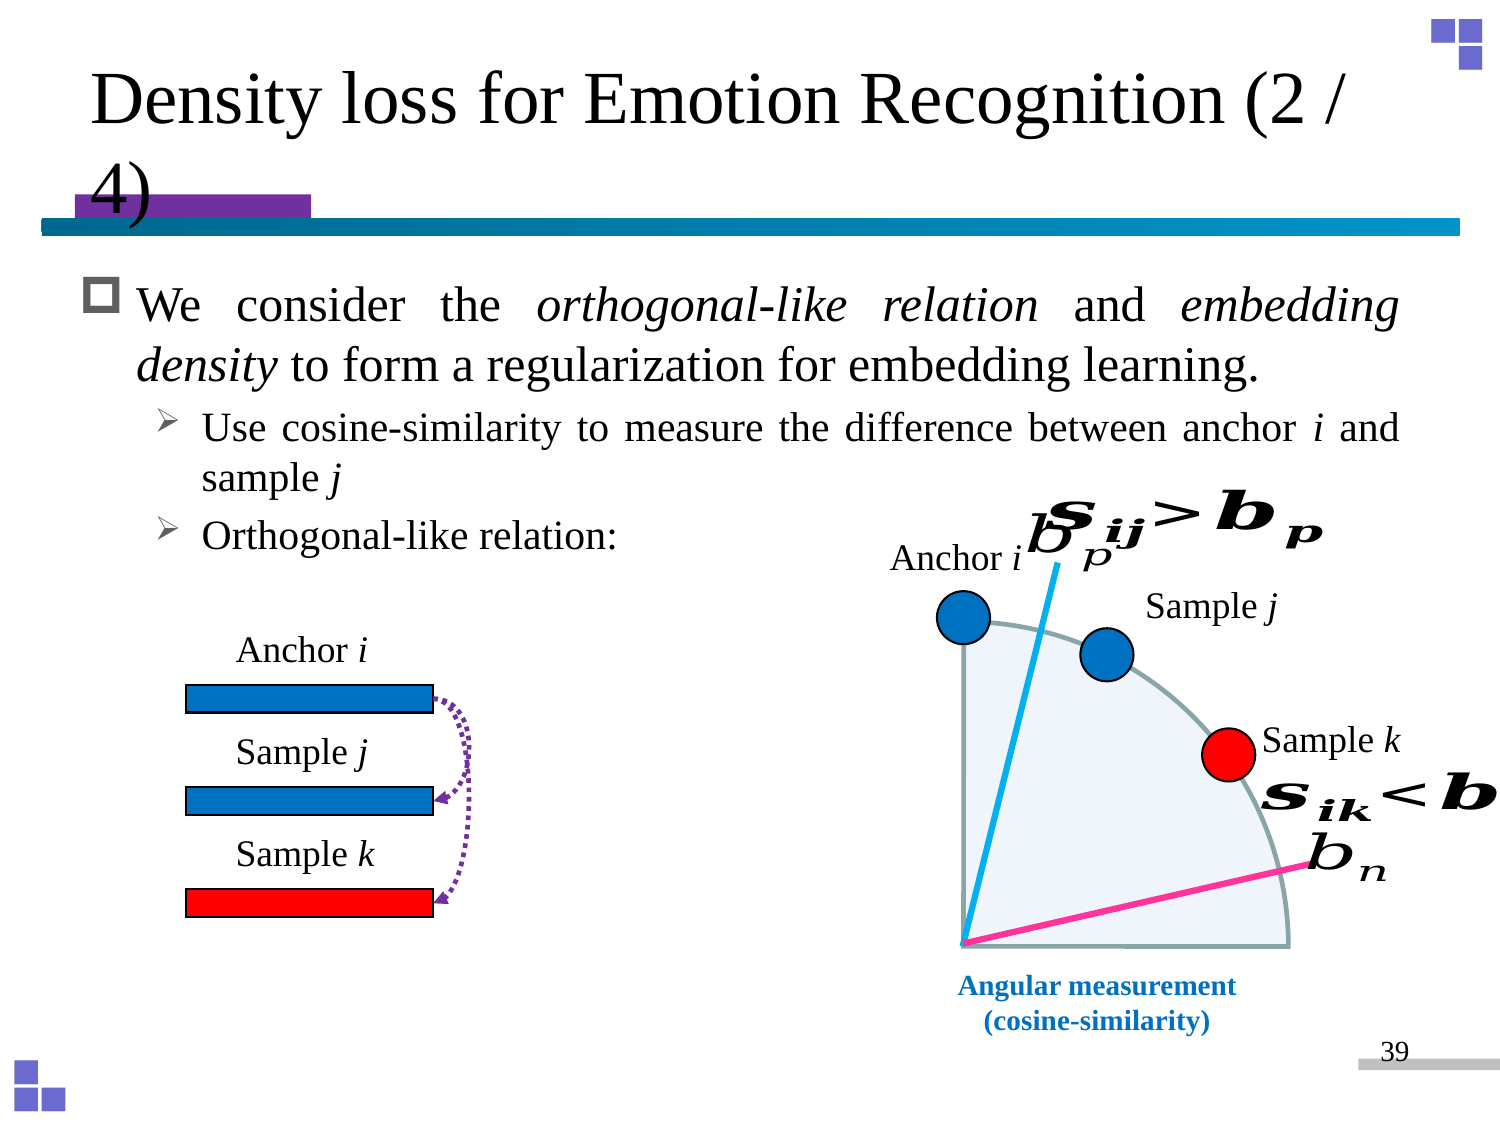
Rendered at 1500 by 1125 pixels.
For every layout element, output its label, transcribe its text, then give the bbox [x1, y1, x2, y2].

slide_number 39 [1074, 1024, 1425, 1103]
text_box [962, 707, 1500, 944]
text_box Sample k [220, 821, 399, 882]
text_box Anchor i [874, 525, 962, 586]
text_box [185, 786, 433, 816]
text_box [185, 684, 434, 714]
text_box Anchor i [220, 617, 399, 677]
text_box Angular measurement (cosine-similarity) [902, 958, 1293, 1044]
text_box [935, 590, 962, 646]
text_box [185, 888, 434, 918]
text_box Sample j [220, 719, 399, 780]
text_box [962, 484, 1324, 707]
title Density loss for Emotion Recognition (2 / 4) [75, 45, 1425, 233]
